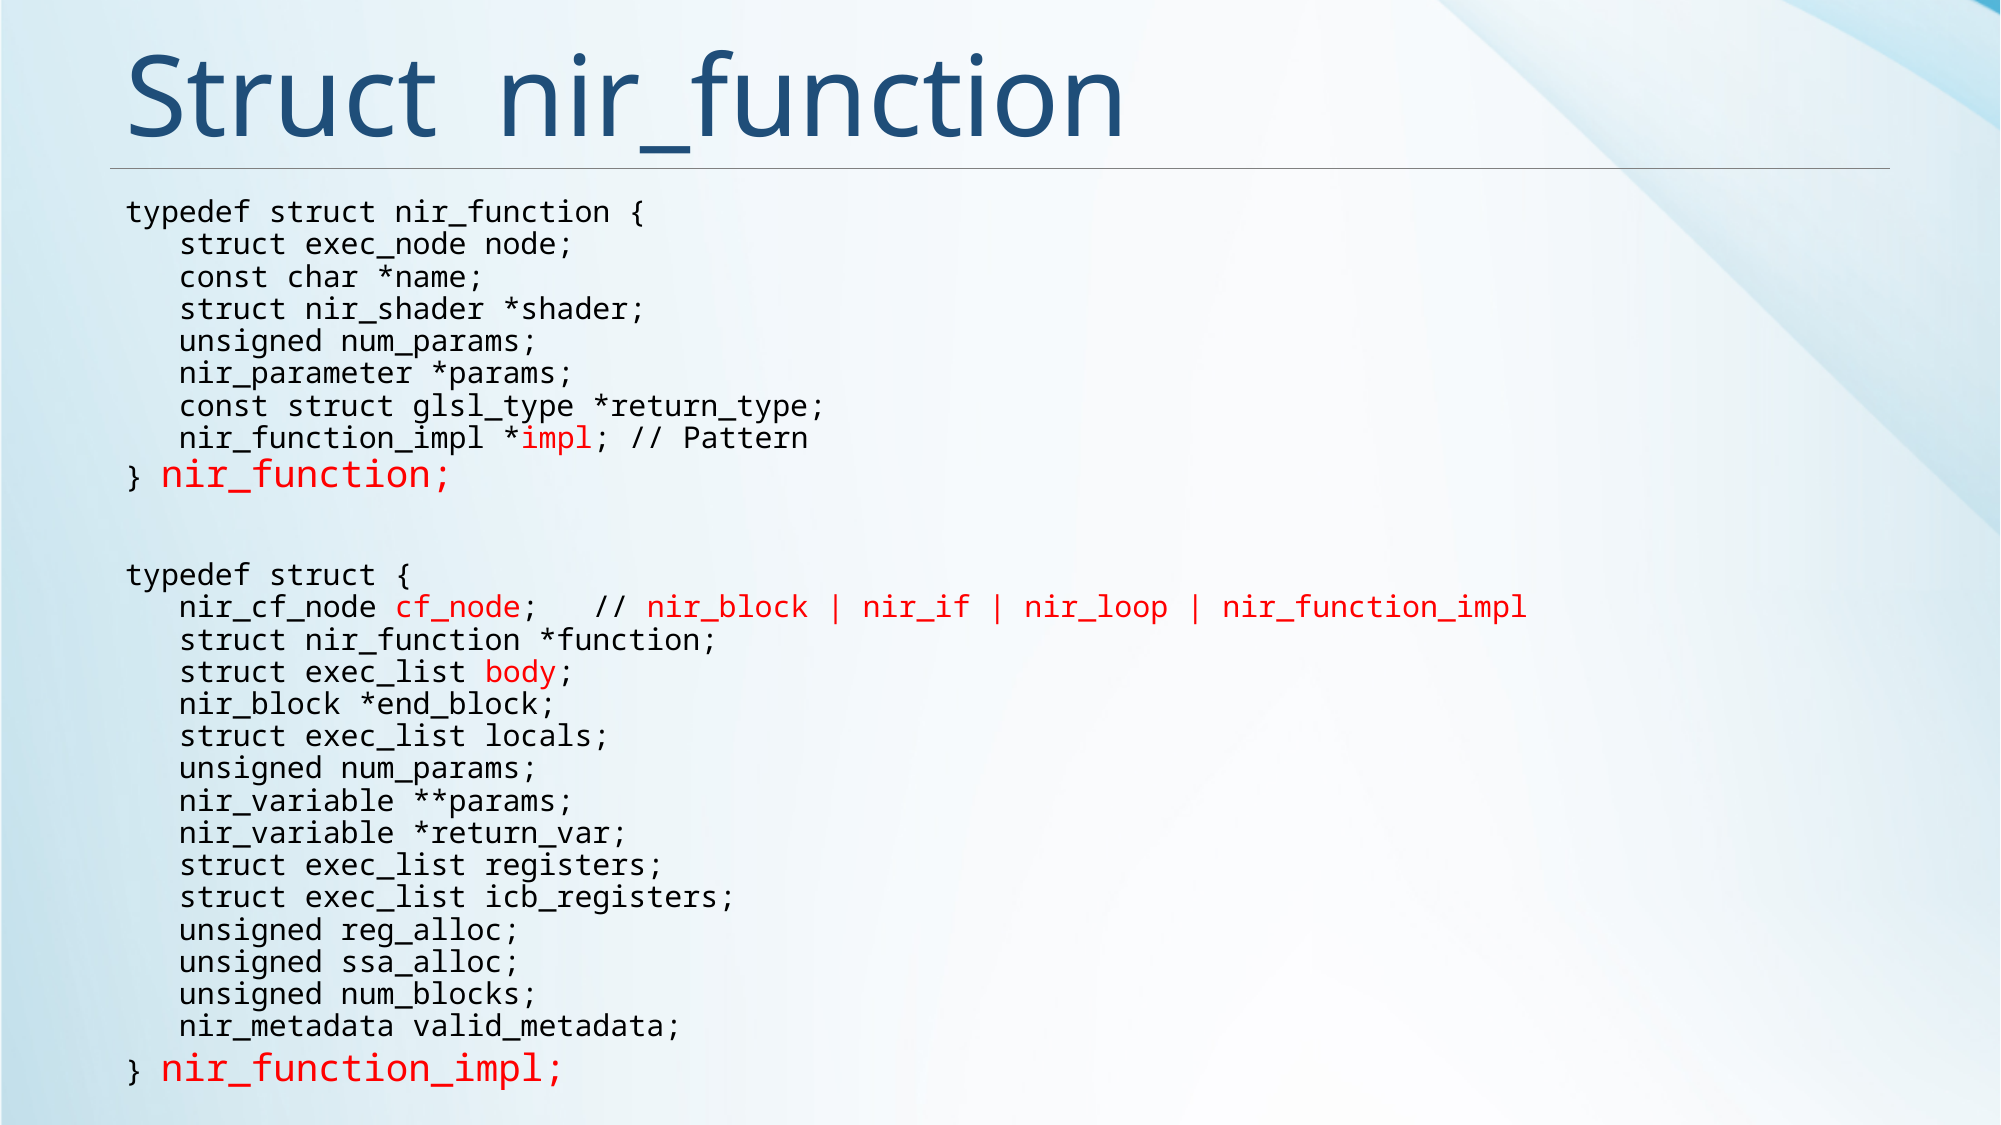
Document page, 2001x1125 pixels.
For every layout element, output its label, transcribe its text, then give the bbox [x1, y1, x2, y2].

title Struct nir_function [109, 0, 1890, 169]
list typedef struct nir_function { struct exec_node node; const char *name; struct nir_shader *shader; unsigned num_params; nir_parameter *params; const struct glsl_type *return_type; nir_function_impl *impl; // Pattern } nir_function; typedef struct { nir_cf_node cf_node; // nir_block | nir_if | nir_loop | nir_function_impl struct nir_function *function; struct exec_list body; nir_block *end_block; struct exec_list locals; unsigned num_params; nir_variable **params; nir_variable *return_var; struct exec_list registers; struct exec_list icb_registers; unsigned reg_alloc; unsigned ssa_alloc; unsigned num_blocks; nir_metadata valid_metadata; } nir_function_impl; [109, 189, 1863, 1103]
picture [4, 0, 2001, 1125]
